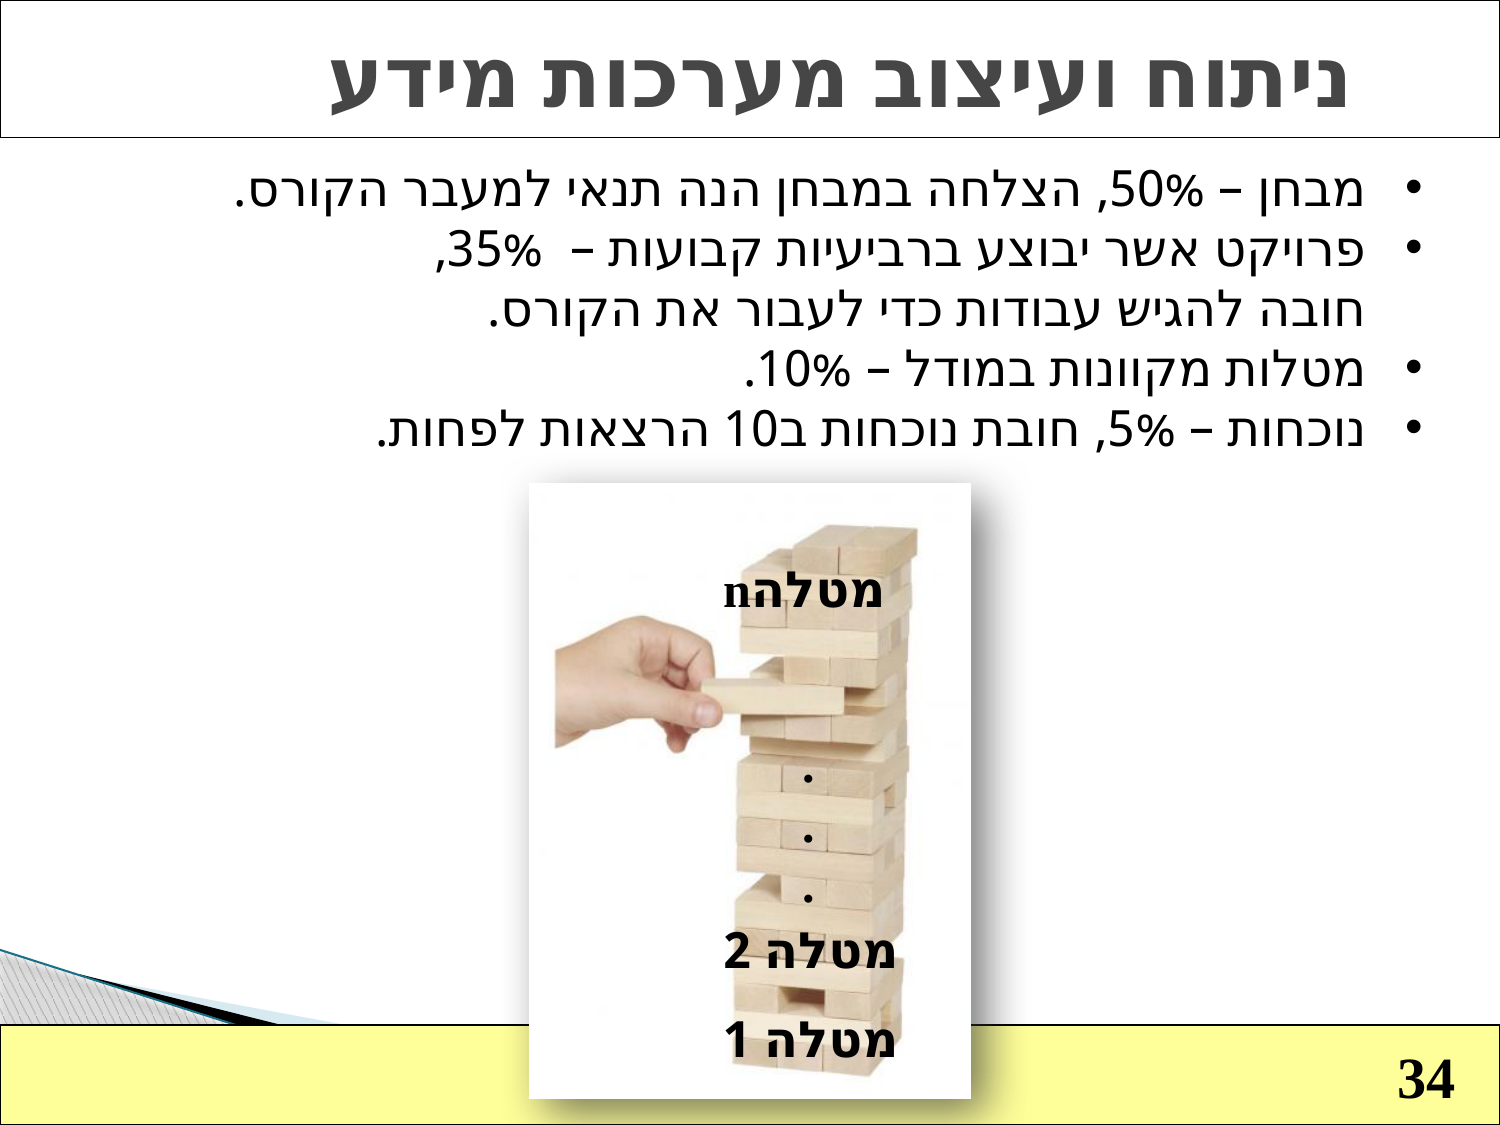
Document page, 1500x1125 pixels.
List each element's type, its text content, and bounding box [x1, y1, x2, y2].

picture [528, 482, 972, 1099]
text_box ניתוח ועיצוב מערכות מידע [312, 4, 1500, 143]
text_box מבחן – 50%, הצלחה במבחן הנה תנאי למעבר הקורס. פרויקט אשר יבוצע ברביעיות קבועות – 35%, חובה להגיש עבודות כדי לעבור את הקורס. מטלות מקוונות במודל – 10%. נוכחות – 5%, חובת נוכחות ב10 הרצאות לפחות. [0, 148, 1438, 464]
